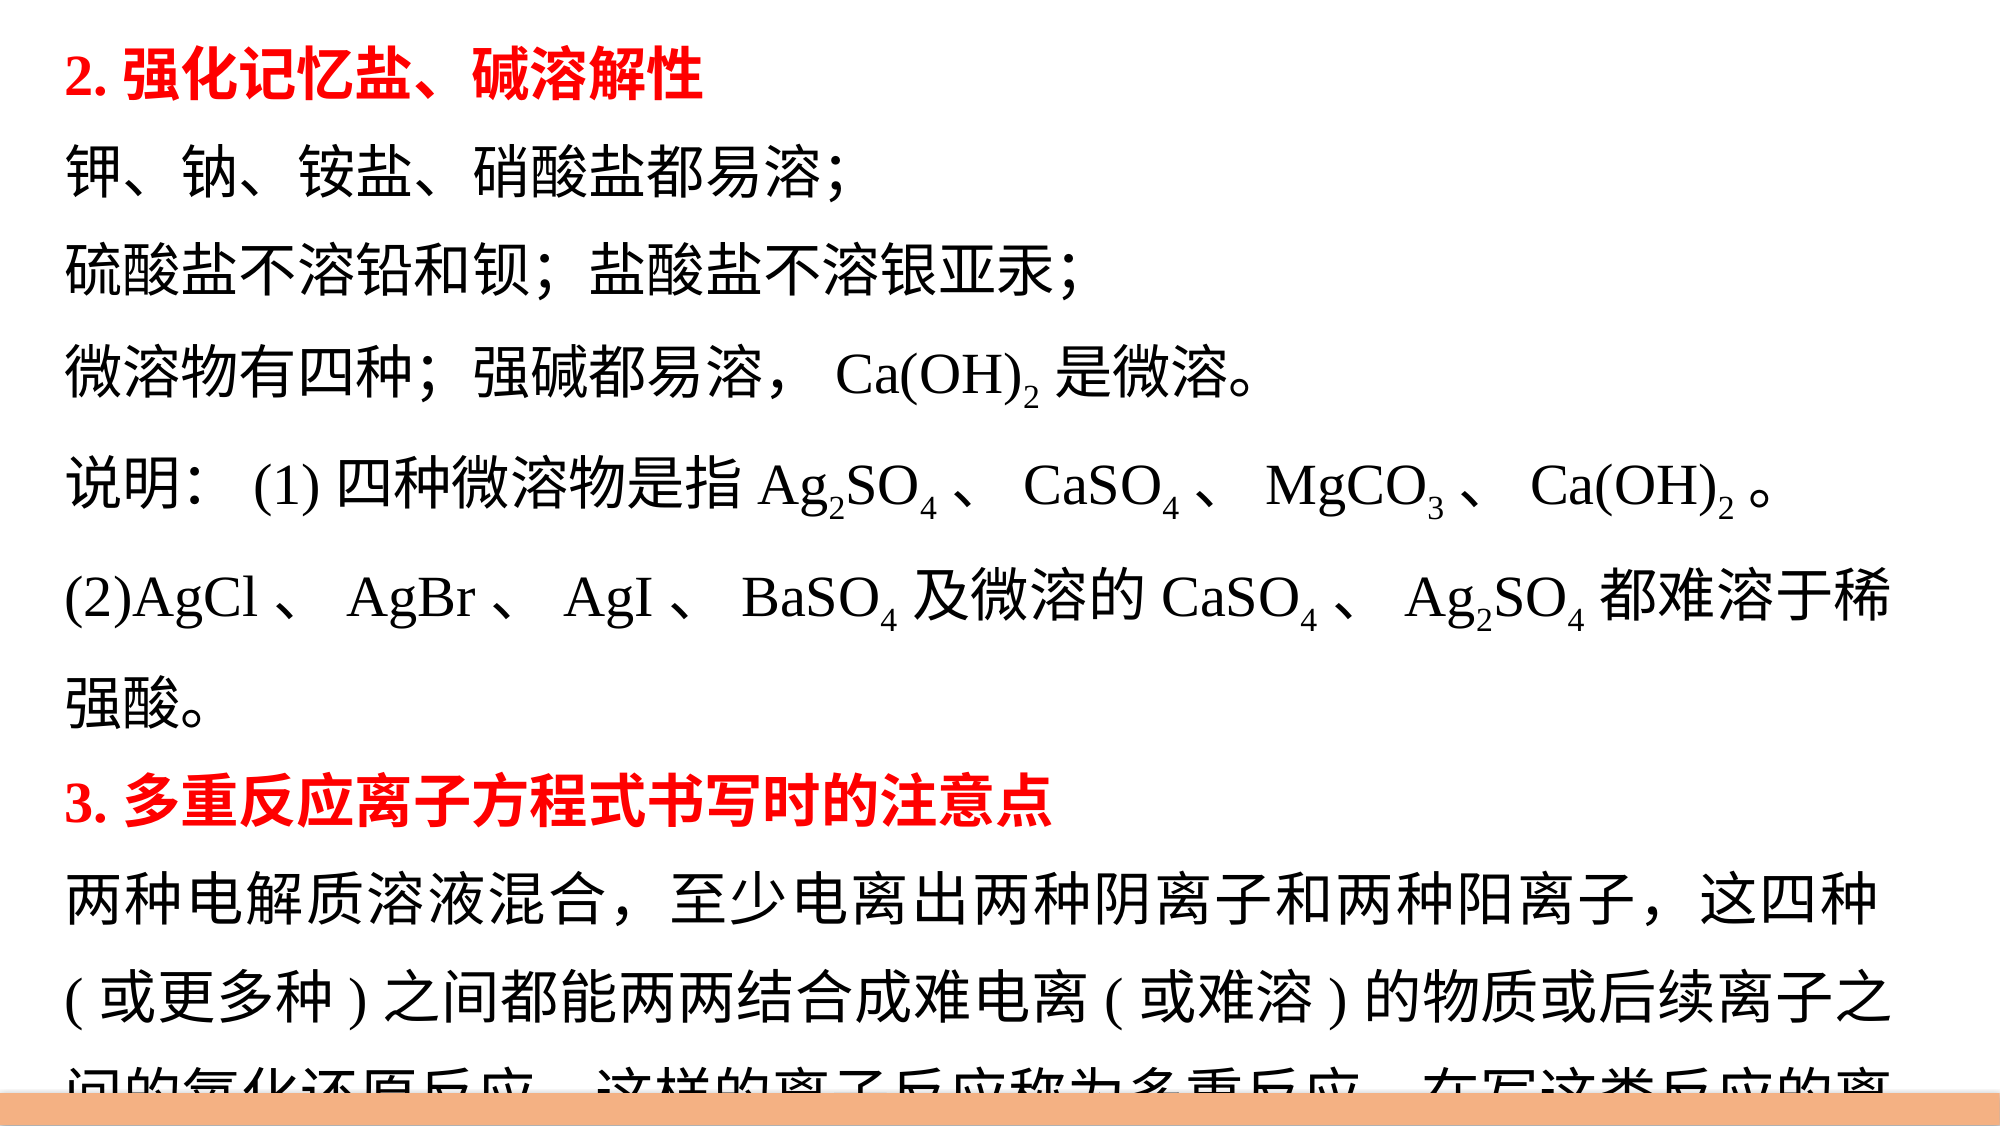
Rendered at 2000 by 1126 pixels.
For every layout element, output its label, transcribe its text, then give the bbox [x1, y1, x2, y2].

text_box 2.强化记忆盐、碱溶解性 钾、钠、铵盐、硝酸盐都易溶； 硫酸盐不溶铅和钡；盐酸盐不溶银亚汞； 微溶物有四种；强碱都易溶，Ca(OH)2是微溶。 说明：(1)四种微溶物是指Ag2SO4、CaSO4、MgCO3、Ca(OH)2。 (2)AgCl、AgBr、AgI、BaSO4及微溶的CaSO4、Ag2SO4都难溶于稀强酸。 3.多重反应离子方程式书写时的注意点 两种电解质溶液混合，至少电离出两种阴离子和两种阳离子，这四种(或更多种)之间都能两两结合成难电离(或难溶)的物质或后续离子之间的氧化还原反应，这样的离子反应称为多重反应。在写这类反应的离子方程式时易丢失其中的一组反应。 [44, 0, 1913, 1091]
text_box [0, 1092, 2000, 1126]
